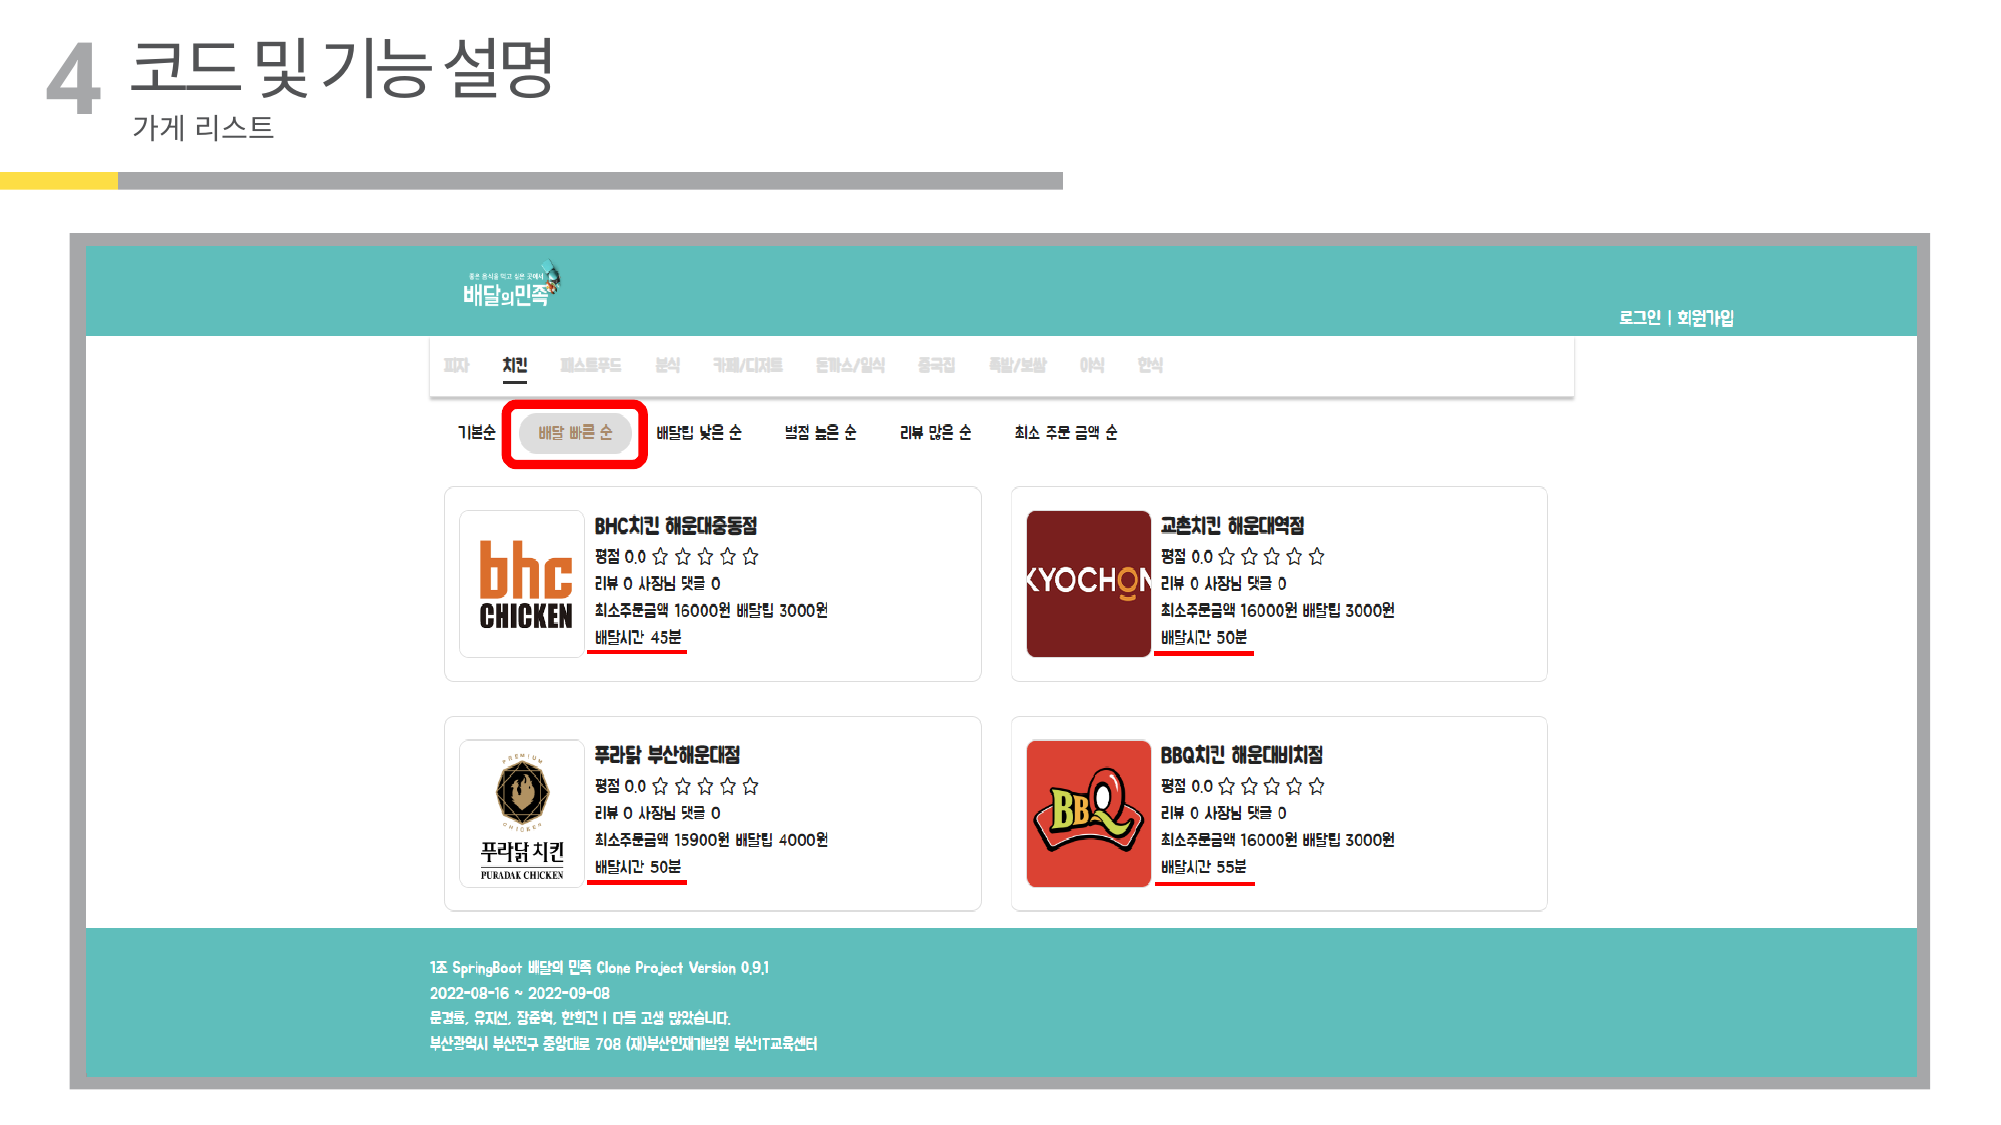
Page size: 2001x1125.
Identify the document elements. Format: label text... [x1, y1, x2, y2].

text_box [119, 171, 1064, 191]
text_box 가게 리스트 [117, 103, 291, 153]
text_box [0, 171, 119, 191]
text_box 코드 및 기능 설명 [118, 19, 574, 115]
picture [86, 246, 1917, 1077]
text_box 4 [30, 7, 118, 143]
text_box [69, 233, 1931, 1090]
